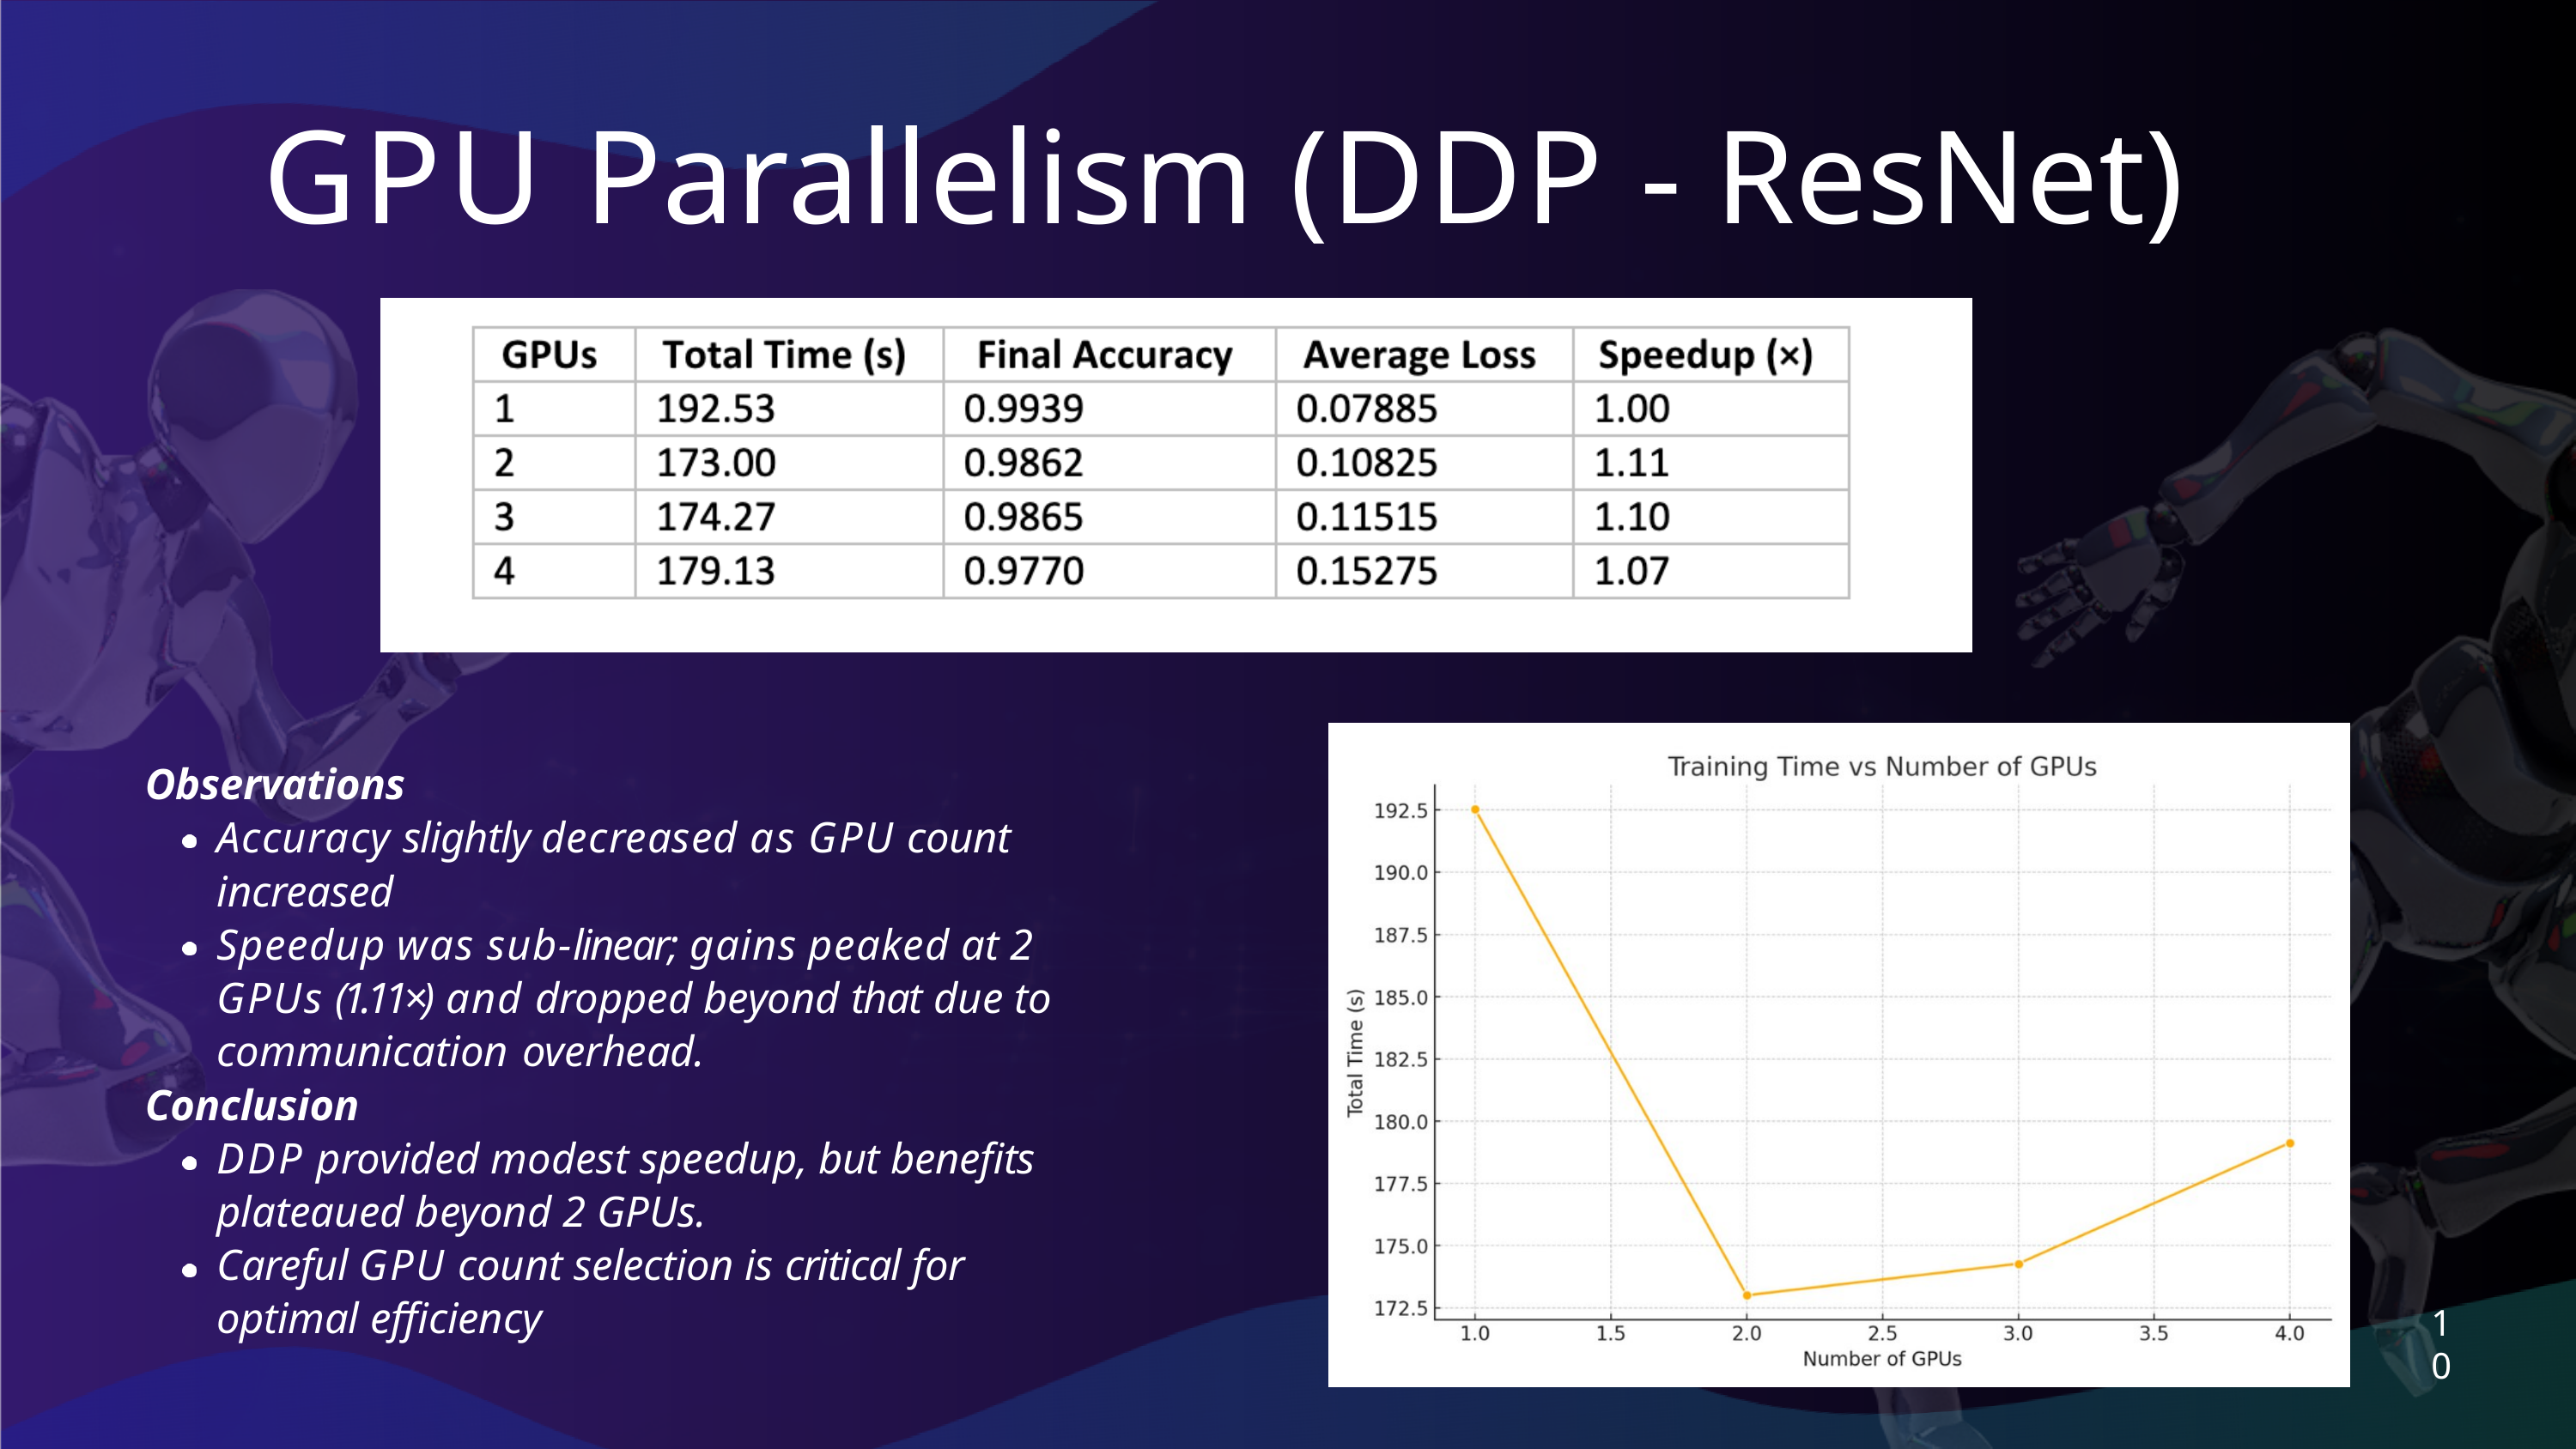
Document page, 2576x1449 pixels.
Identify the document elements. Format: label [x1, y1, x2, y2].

text_box [0, 0, 2576, 1449]
